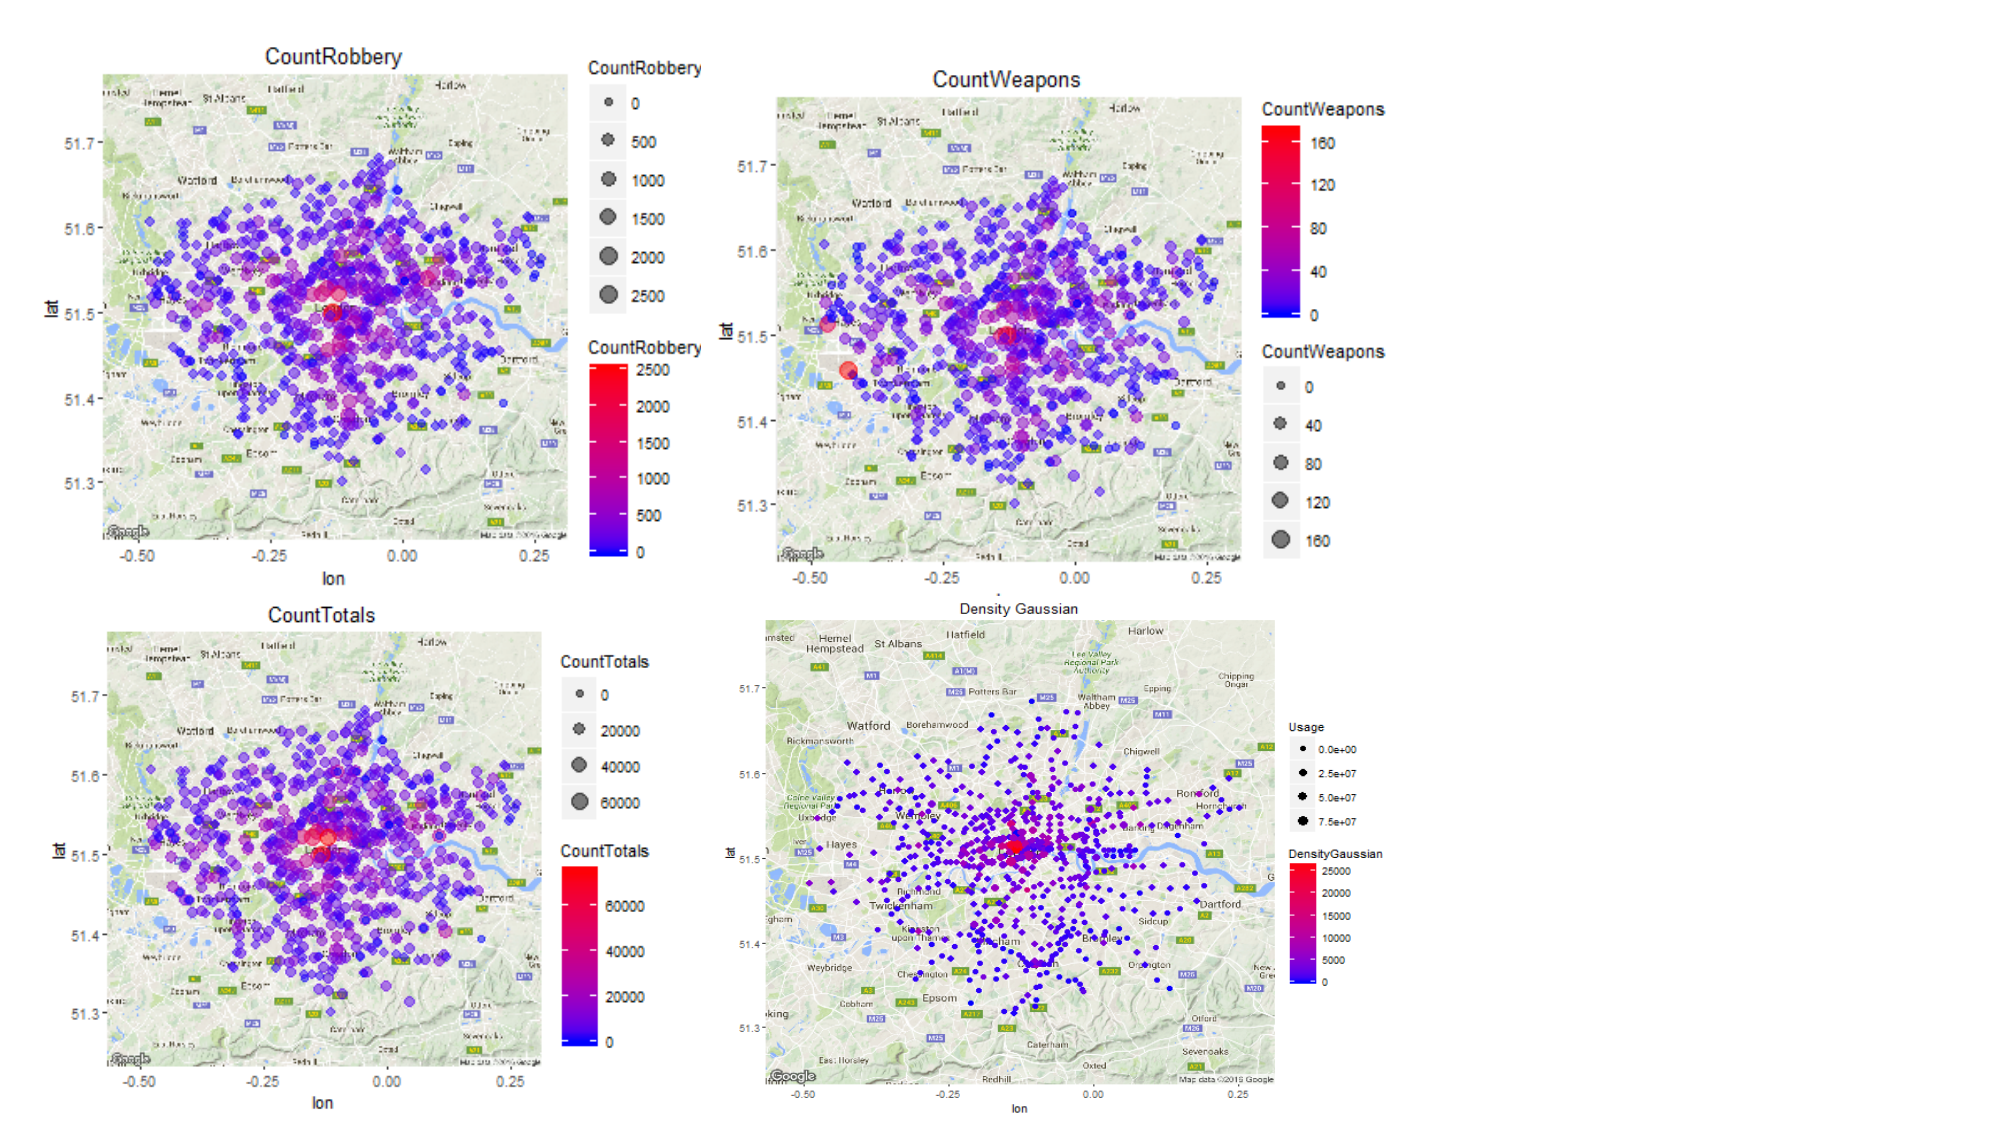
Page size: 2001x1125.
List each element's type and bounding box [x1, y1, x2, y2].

picture [23, 36, 1419, 1120]
